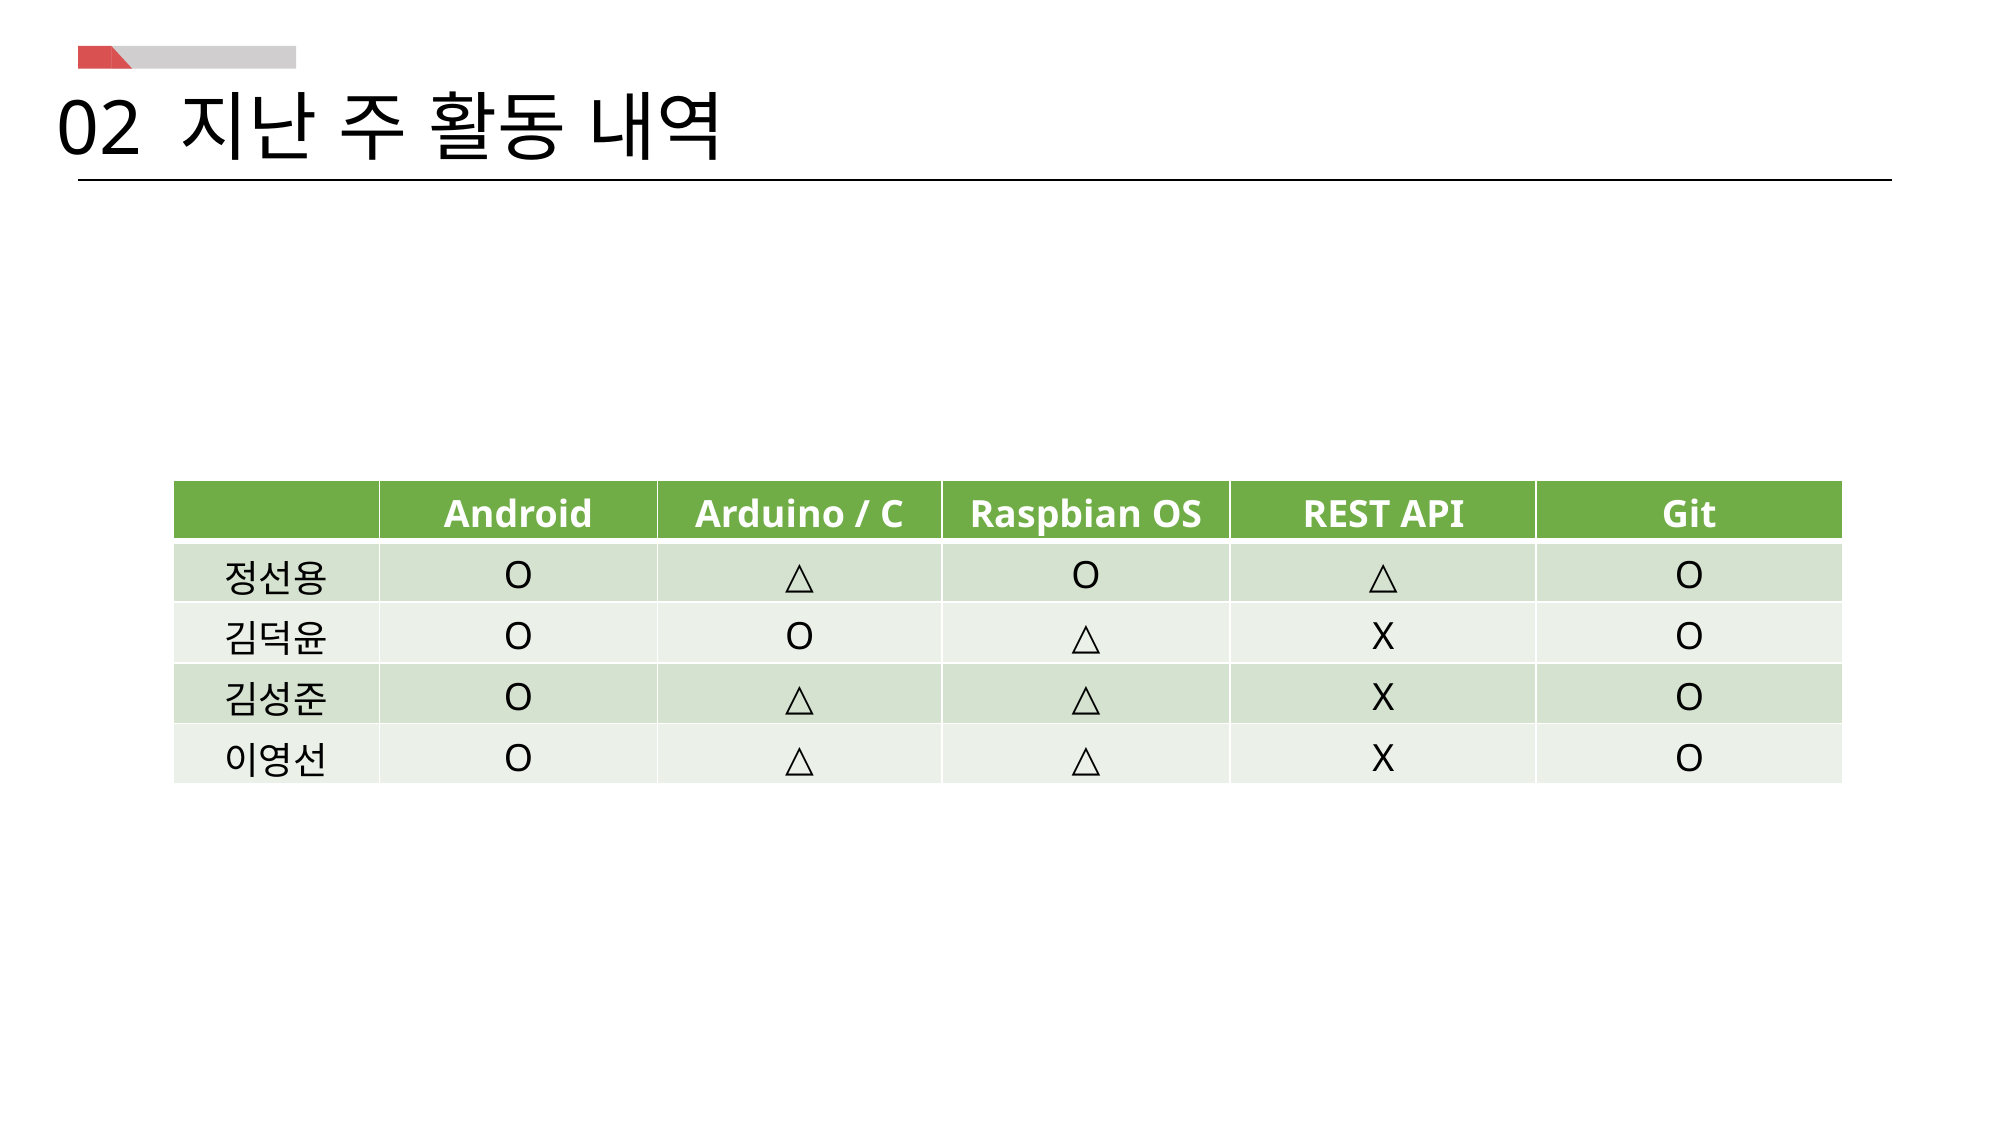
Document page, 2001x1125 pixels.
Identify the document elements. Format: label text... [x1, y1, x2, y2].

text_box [77, 45, 297, 69]
table_cell O [380, 603, 657, 662]
table_cell O [943, 544, 1229, 601]
table_cell O [1537, 664, 1842, 723]
table_header Raspbian OS [943, 481, 1229, 538]
table_cell X [1231, 664, 1535, 723]
table_cell 이영선 [174, 724, 379, 783]
table_cell O [1537, 544, 1842, 601]
table_header Android [380, 481, 657, 538]
table_cell △ [658, 664, 941, 723]
table_cell 김덕윤 [174, 603, 379, 662]
table_header Git [1537, 481, 1842, 538]
table_cell △ [658, 544, 941, 601]
table_cell O [1537, 603, 1842, 662]
table_cell O [380, 664, 657, 723]
table_header REST API [1231, 481, 1535, 538]
table_cell O [380, 544, 657, 601]
text_box 02 지난 주 활동 내역 [41, 72, 741, 177]
table_cell O [1537, 724, 1842, 783]
table_cell 김성준 [174, 664, 379, 723]
table_cell △ [943, 603, 1229, 662]
table_cell O [380, 724, 657, 783]
table_cell O [658, 603, 941, 662]
table_header [174, 481, 379, 538]
table_cell △ [943, 664, 1229, 723]
table_cell 정선용 [174, 544, 379, 601]
table_cell △ [658, 724, 941, 783]
table_cell △ [943, 724, 1229, 783]
table_header Arduino / C [658, 481, 941, 538]
table_cell X [1231, 724, 1535, 783]
table_cell X [1231, 603, 1535, 662]
table_cell △ [1231, 544, 1535, 601]
